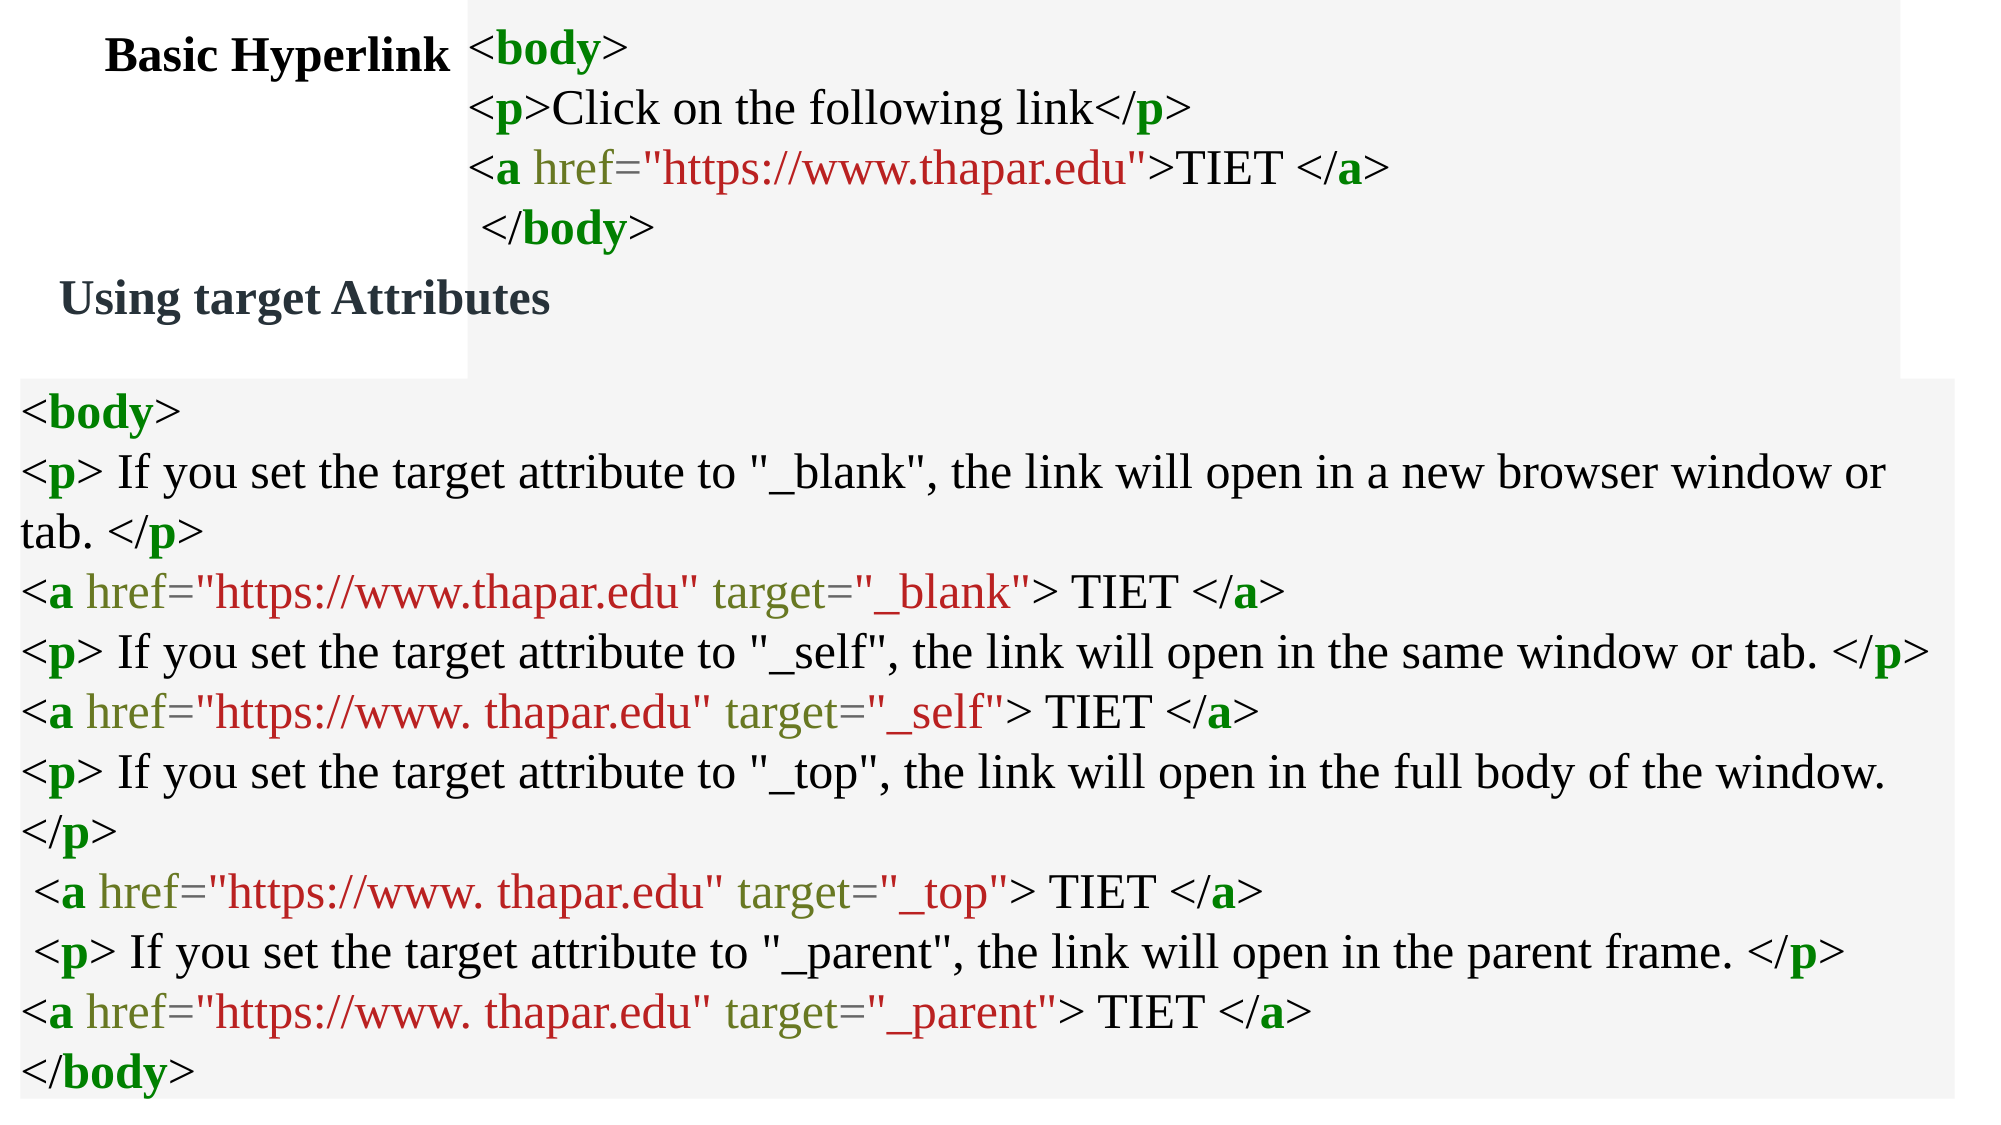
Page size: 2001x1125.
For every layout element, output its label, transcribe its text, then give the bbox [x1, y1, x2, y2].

text_box Basic Hyperlink [89, 14, 466, 90]
list <body> <p>Click on the following link</p> <a href="https://www.thapar.edu">TIET </a> </body> [467, 0, 1901, 378]
text_box <body> <p> If you set the target attribute to "_blank", the link will open in a new browser window or tab. </p> <a href="https://www.thapar.edu" target="_blank"> TIET </a> <p> If you set the target attribute to "_self", the link will open in the same window or tab. </p> <a href="https://www. thapar.edu" target="_self"> TIET </a> <p> If you set the target attribute to "_top", the link will open in the full body of the window. </p> <a href="https://www. thapar.edu" target="_top"> TIET </a> <p> If you set the target attribute to "_parent", the link will open in the parent frame. </p> <a href="https://www. thapar.edu" target="_parent"> TIET </a> </body> [20, 378, 1955, 1099]
text_box Using target Attributes [43, 256, 566, 332]
